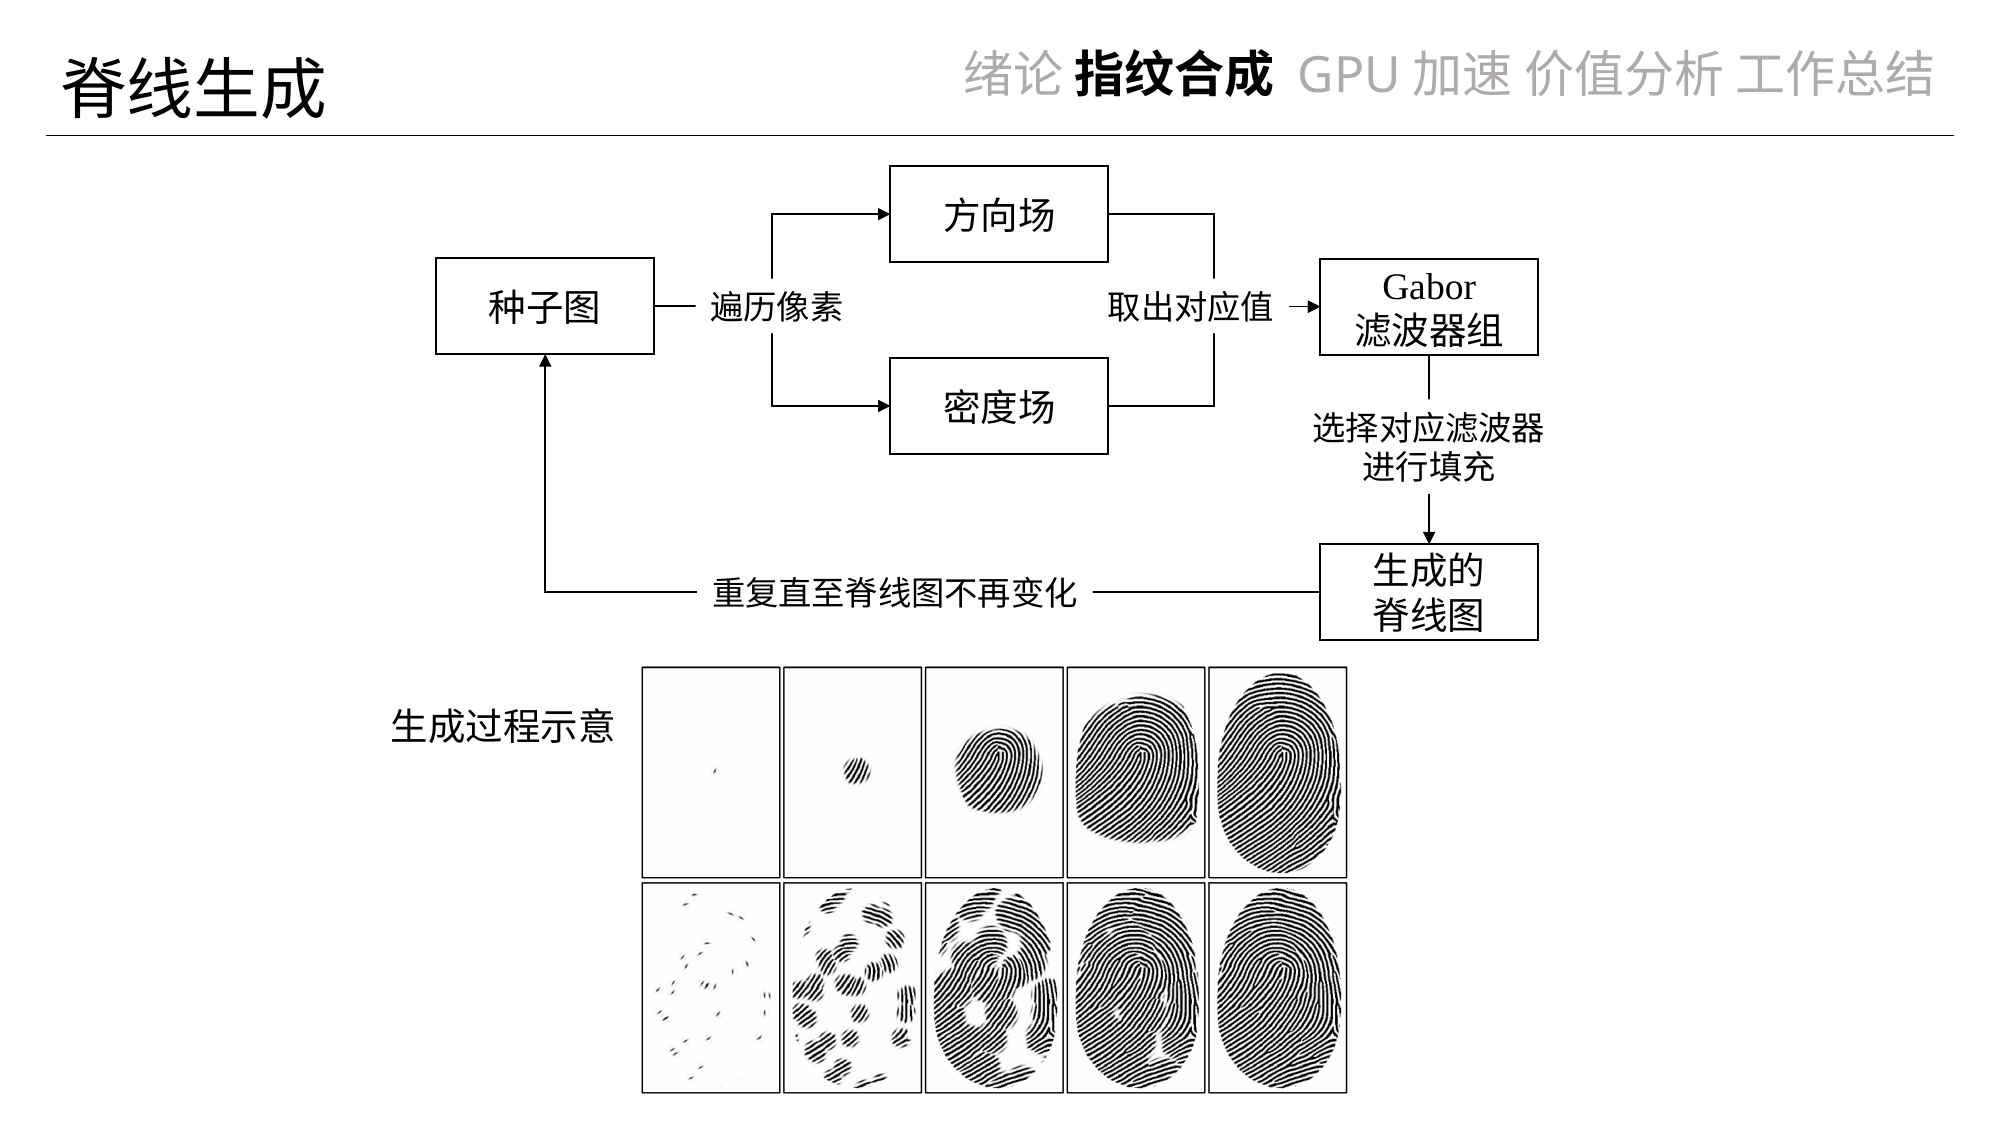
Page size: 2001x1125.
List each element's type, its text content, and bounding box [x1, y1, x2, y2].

text_box 生成过程示意 [375, 695, 631, 755]
text_box 脊线生成 [45, 39, 1632, 135]
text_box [436, 166, 1563, 641]
picture [637, 657, 1361, 1095]
